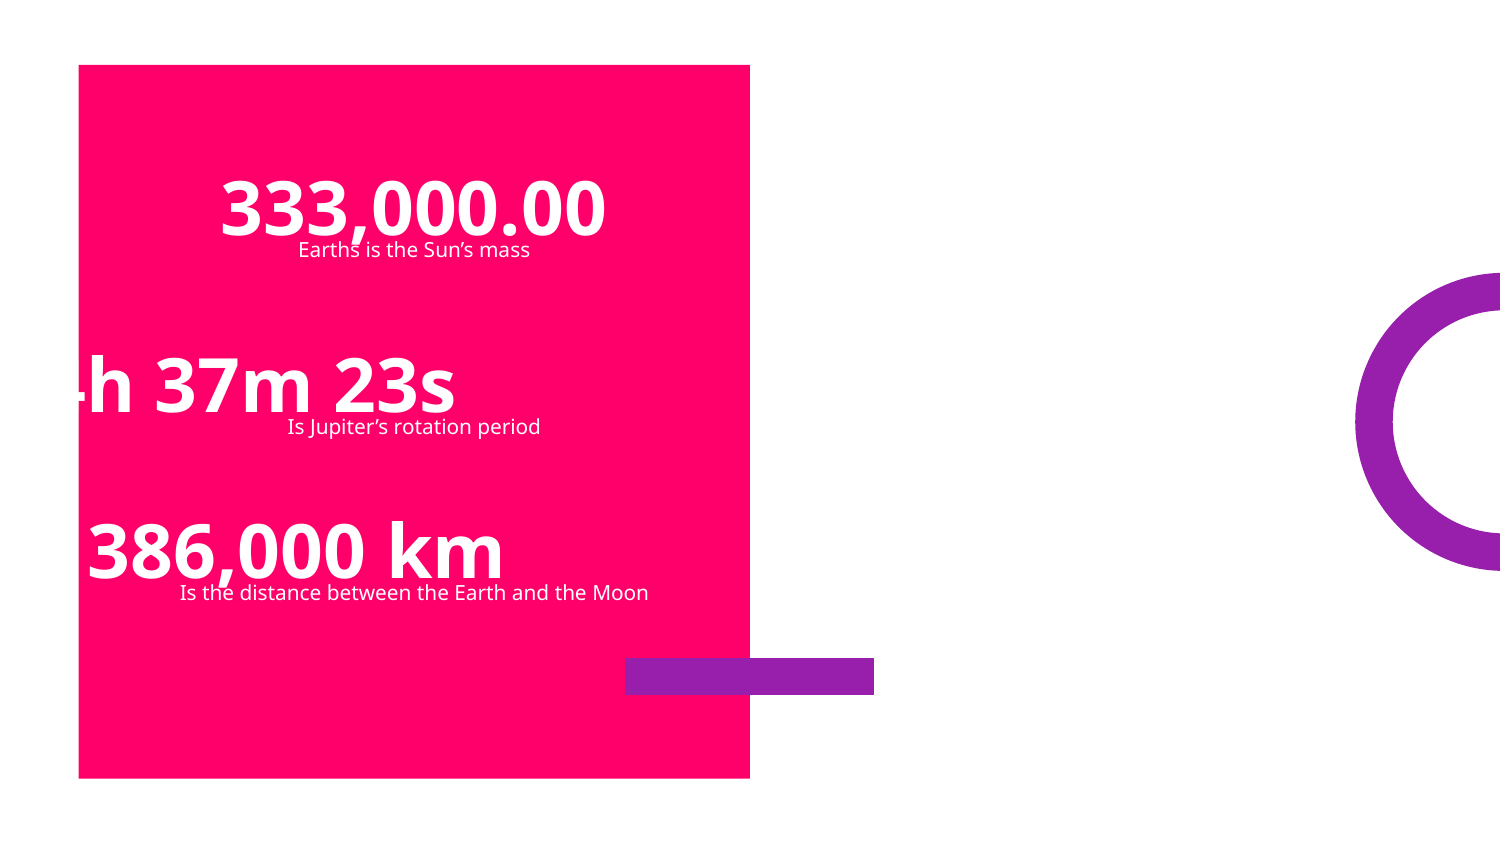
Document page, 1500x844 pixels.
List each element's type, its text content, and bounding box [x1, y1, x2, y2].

subtitle Is Jupiter’s rotation period [0, 398, 955, 463]
subtitle Is the distance between the Earth and the Moon [0, 564, 955, 629]
title 333,000.00 [0, 109, 844, 221]
title 24h 37m 23s [0, 286, 844, 398]
title 386,000 km [0, 452, 844, 564]
subtitle Earths is the Sun’s mass [0, 221, 955, 287]
